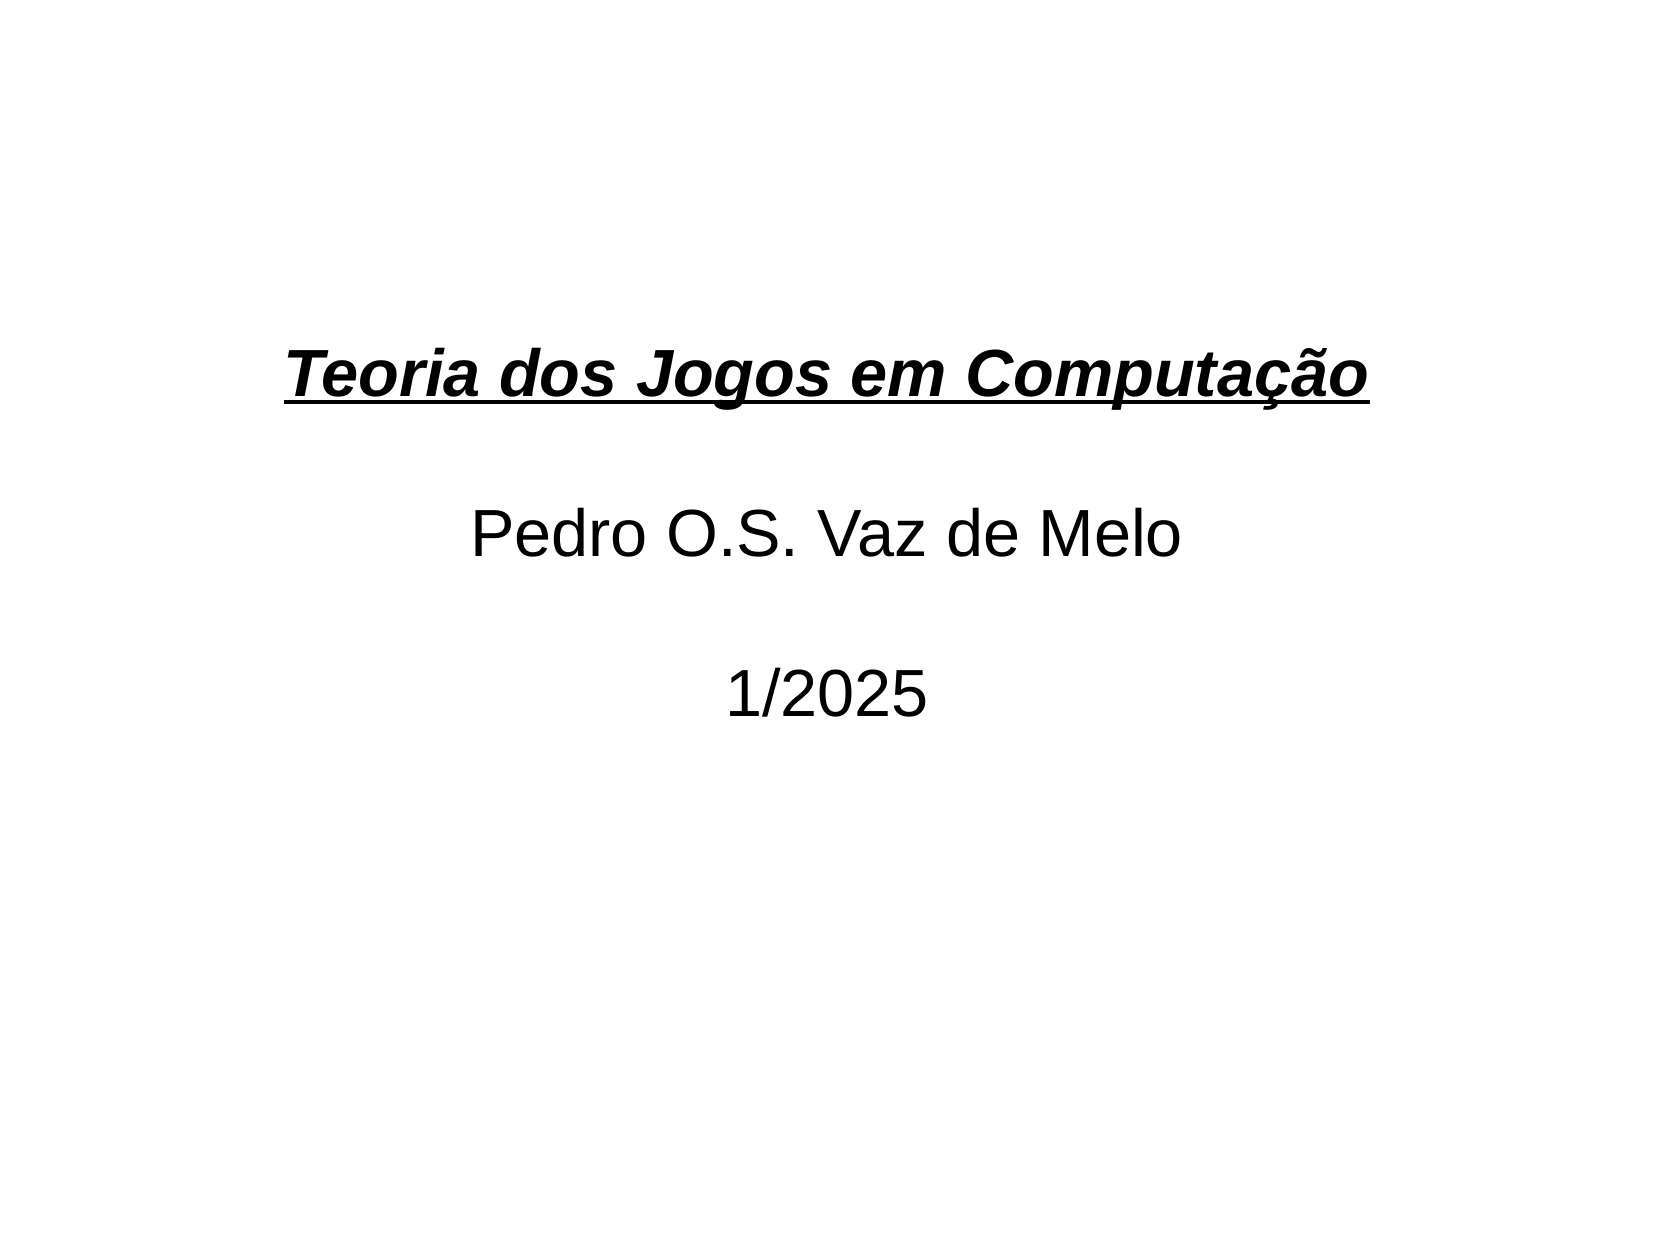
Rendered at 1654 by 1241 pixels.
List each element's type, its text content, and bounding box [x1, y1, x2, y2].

text_box Teoria dos Jogos em Computação Pedro O.S. Vaz de Melo 1/2025 [82, 49, 1571, 1010]
